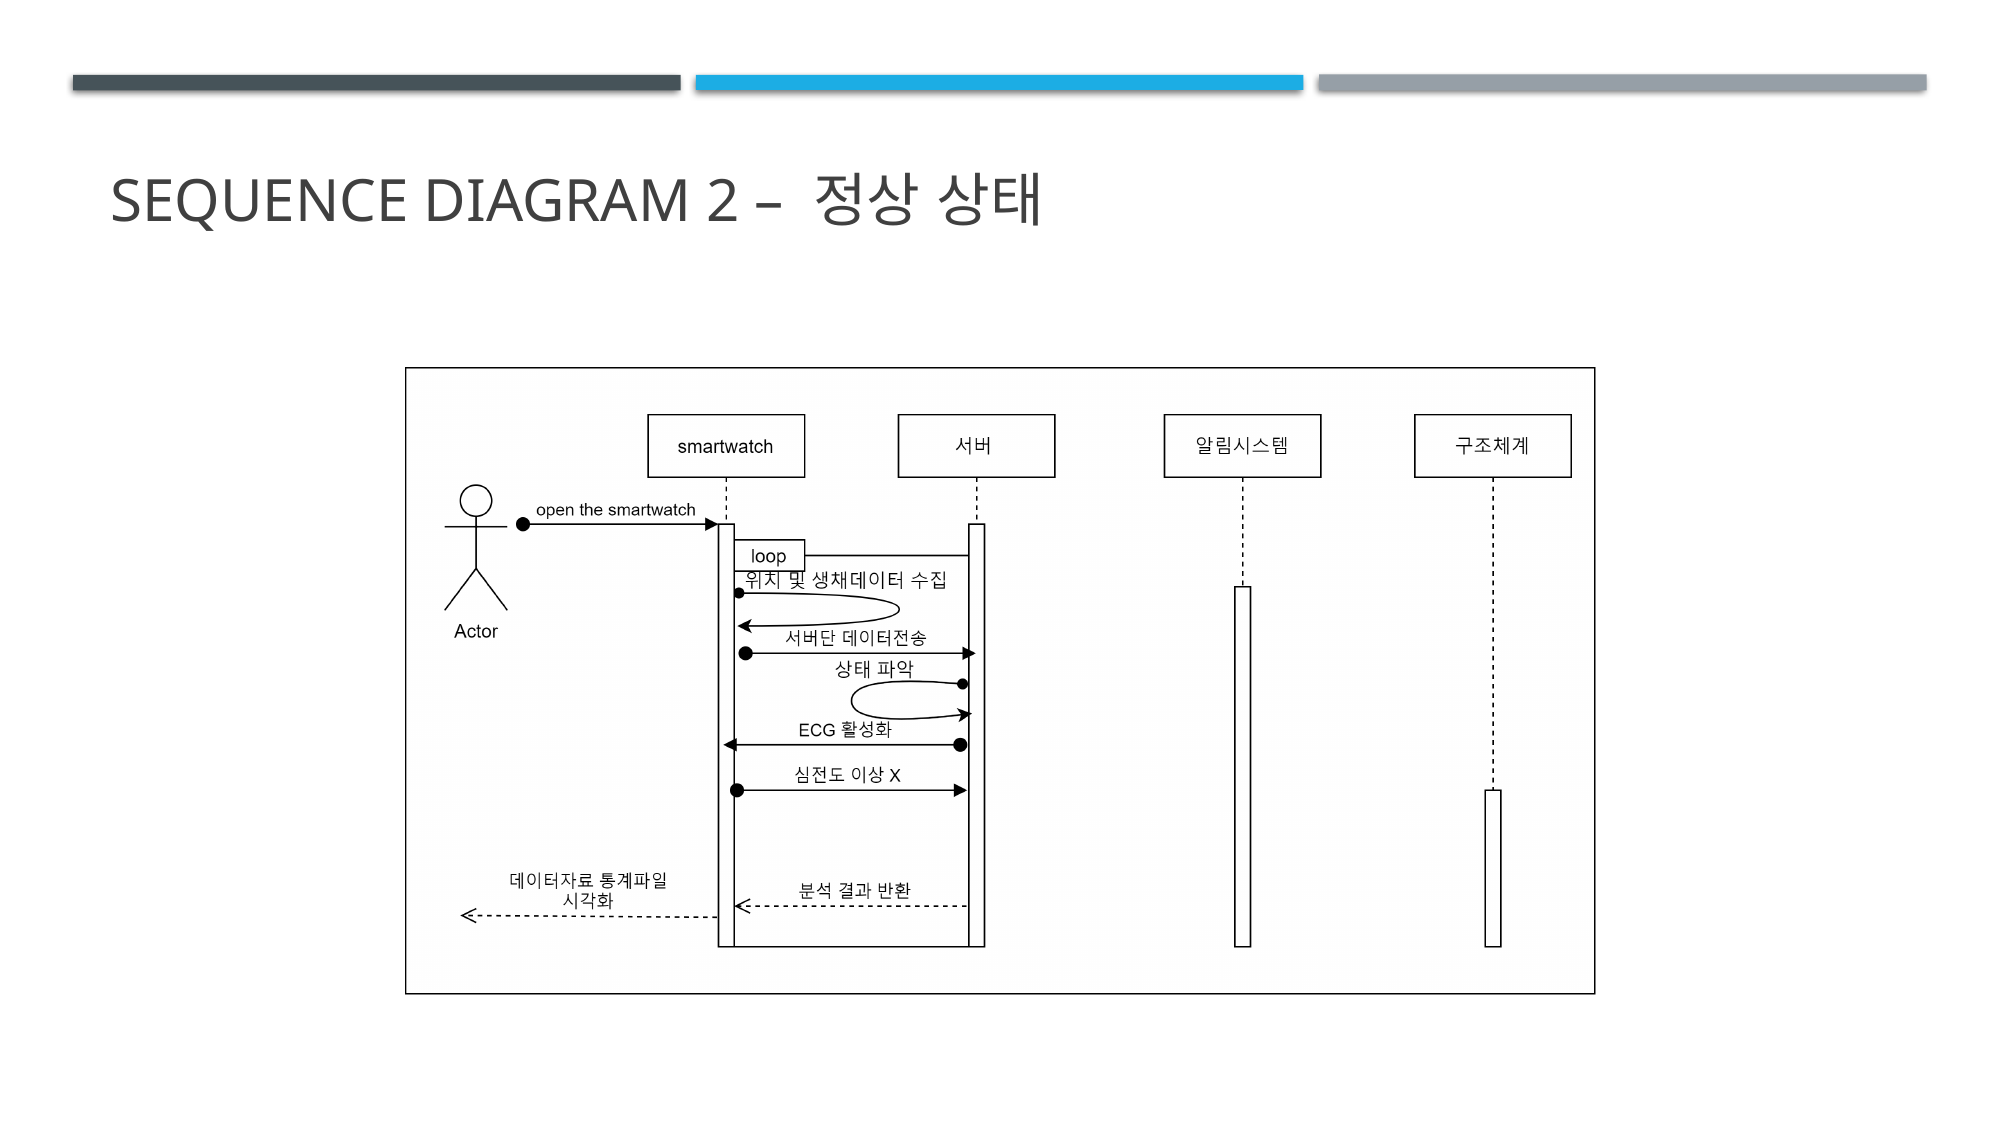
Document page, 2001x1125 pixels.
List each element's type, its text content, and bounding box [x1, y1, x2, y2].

title Sequence diagram 2 – 정상 상태 [95, 115, 1905, 311]
picture [389, 351, 1611, 1011]
